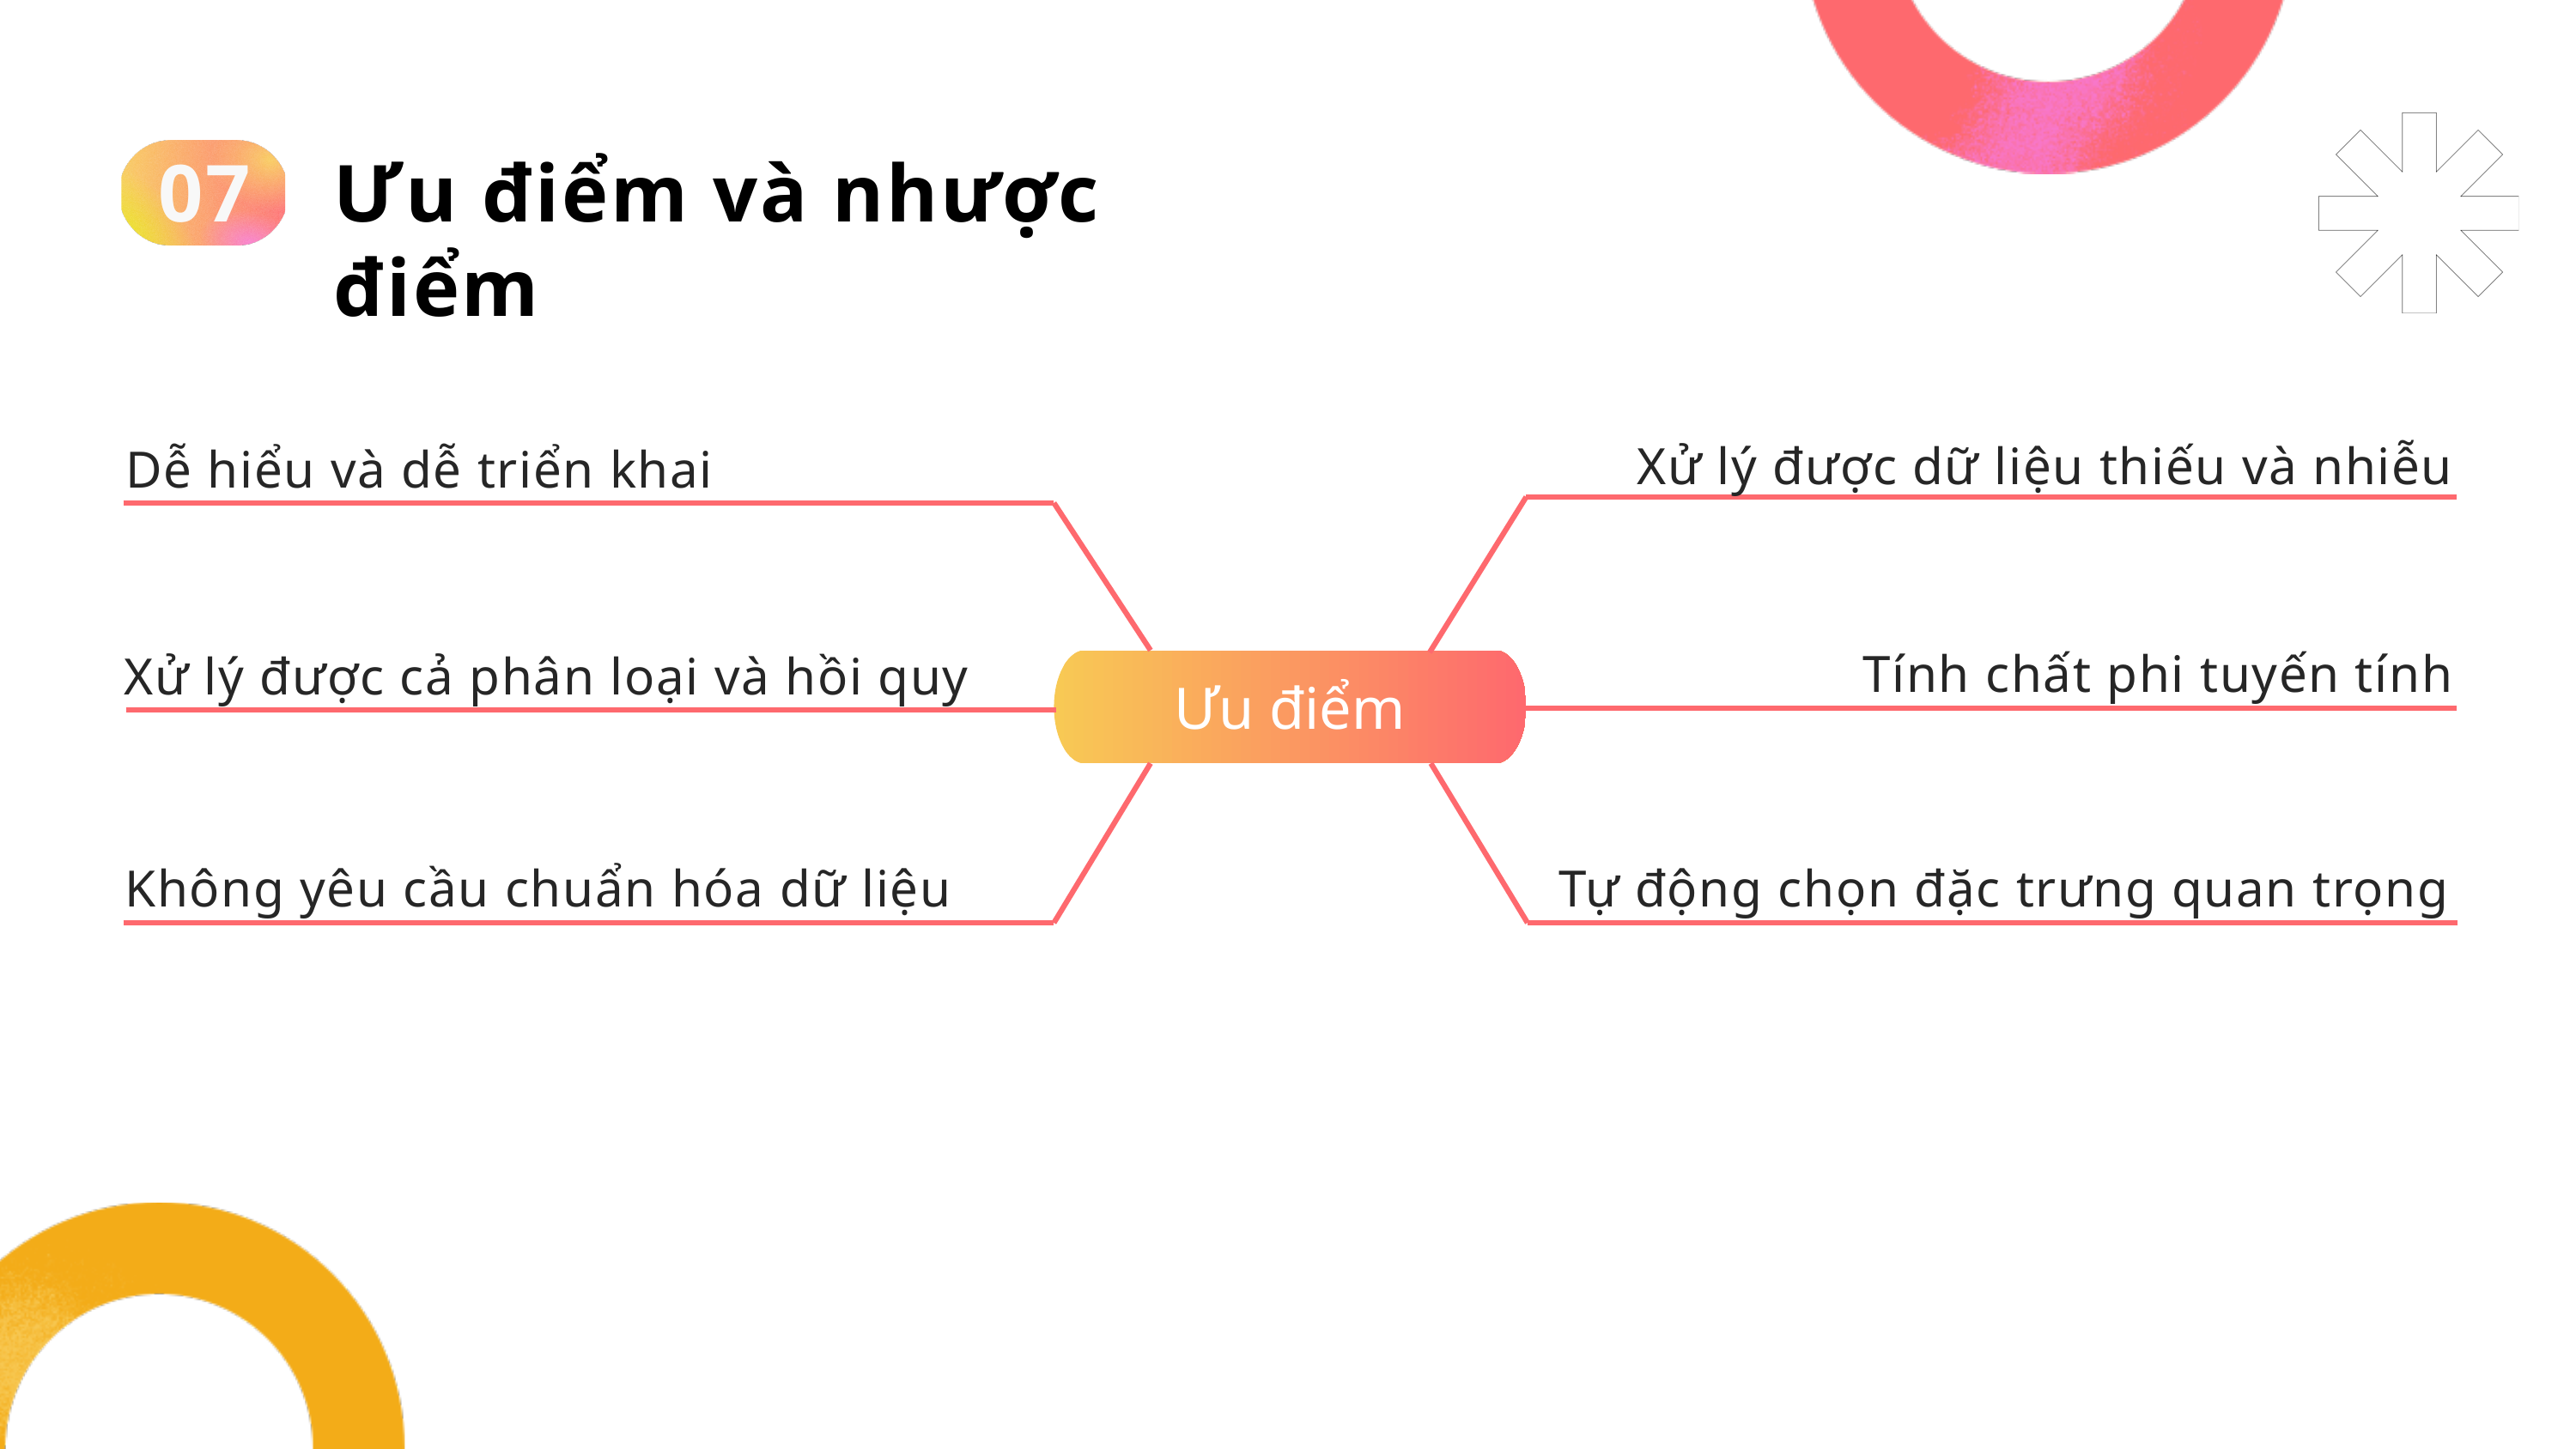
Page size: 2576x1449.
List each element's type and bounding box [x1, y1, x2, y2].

text_box [124, 644, 1057, 710]
text_box [1803, 0, 2294, 174]
text_box [1431, 763, 2458, 924]
text_box [1522, 642, 2458, 708]
text_box [1429, 433, 2458, 653]
text_box [2318, 112, 2519, 313]
text_box [123, 437, 1151, 651]
text_box [123, 763, 1151, 924]
text_box [0, 1203, 405, 1449]
text_box [121, 140, 1289, 246]
text_box [1054, 650, 1527, 764]
